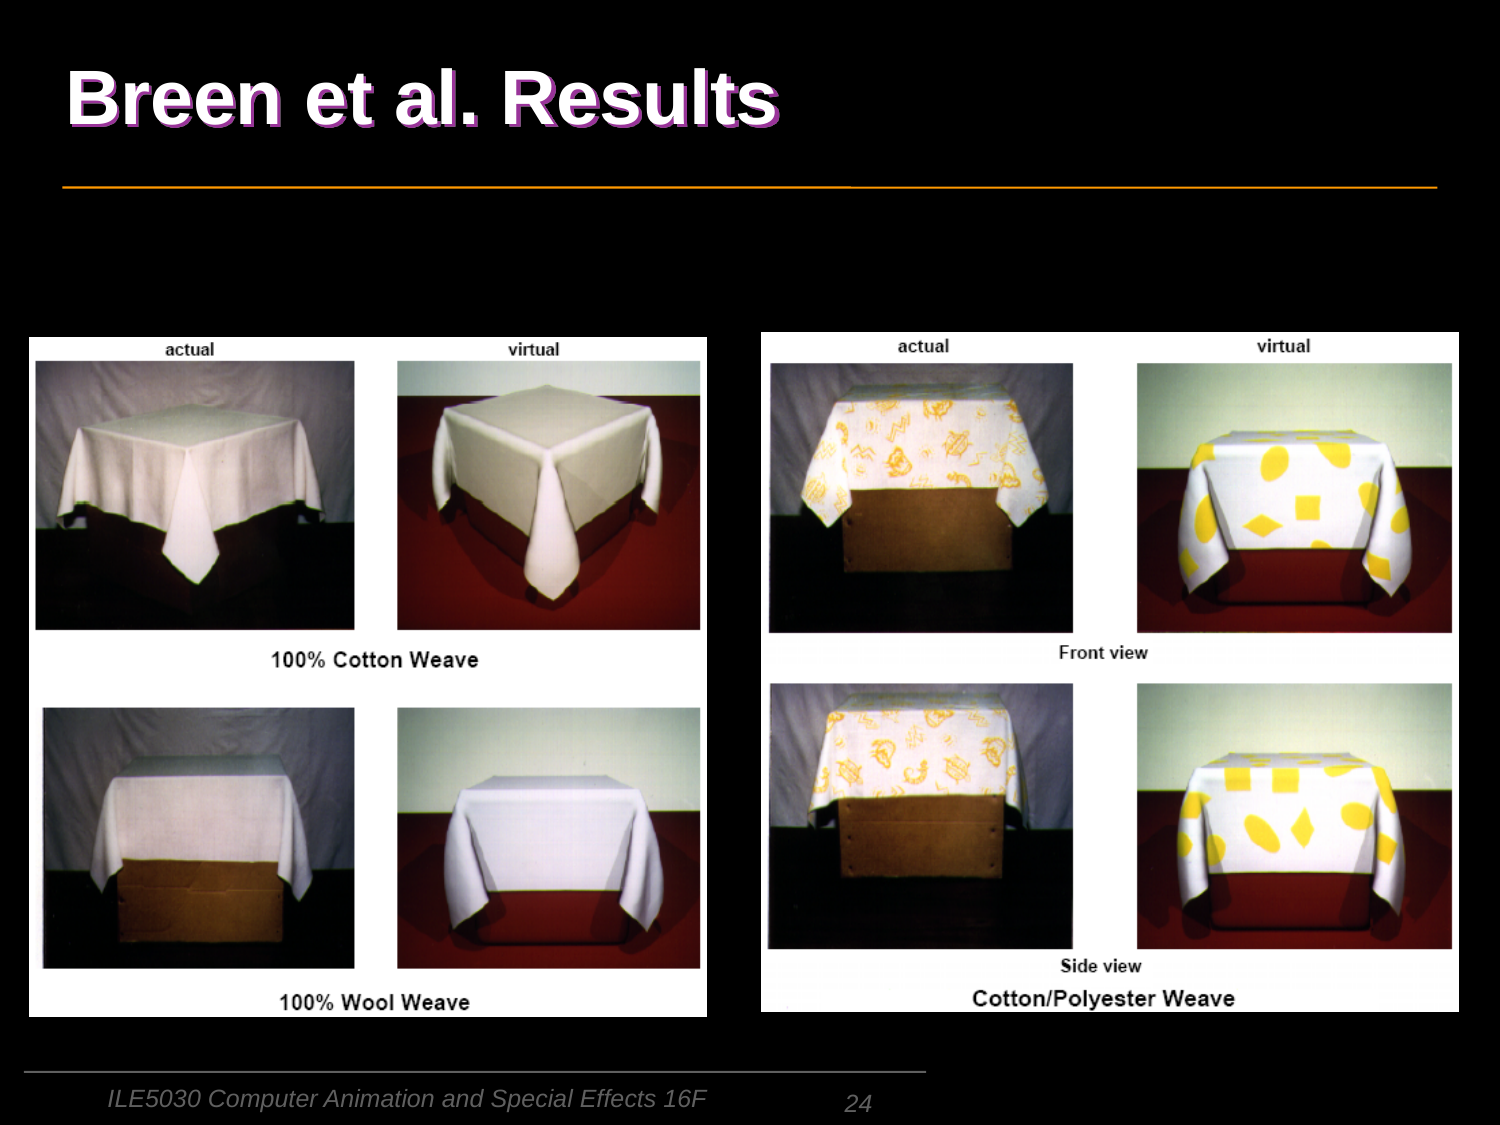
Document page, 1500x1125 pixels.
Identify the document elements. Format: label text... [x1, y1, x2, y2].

footer ILE5030 Computer Animation and Special Effects 16F [92, 1074, 838, 1125]
picture [761, 332, 1459, 1012]
picture [29, 337, 707, 1018]
slide_number 24 [537, 1084, 888, 1125]
title Breen et al. Results [50, 0, 1150, 188]
